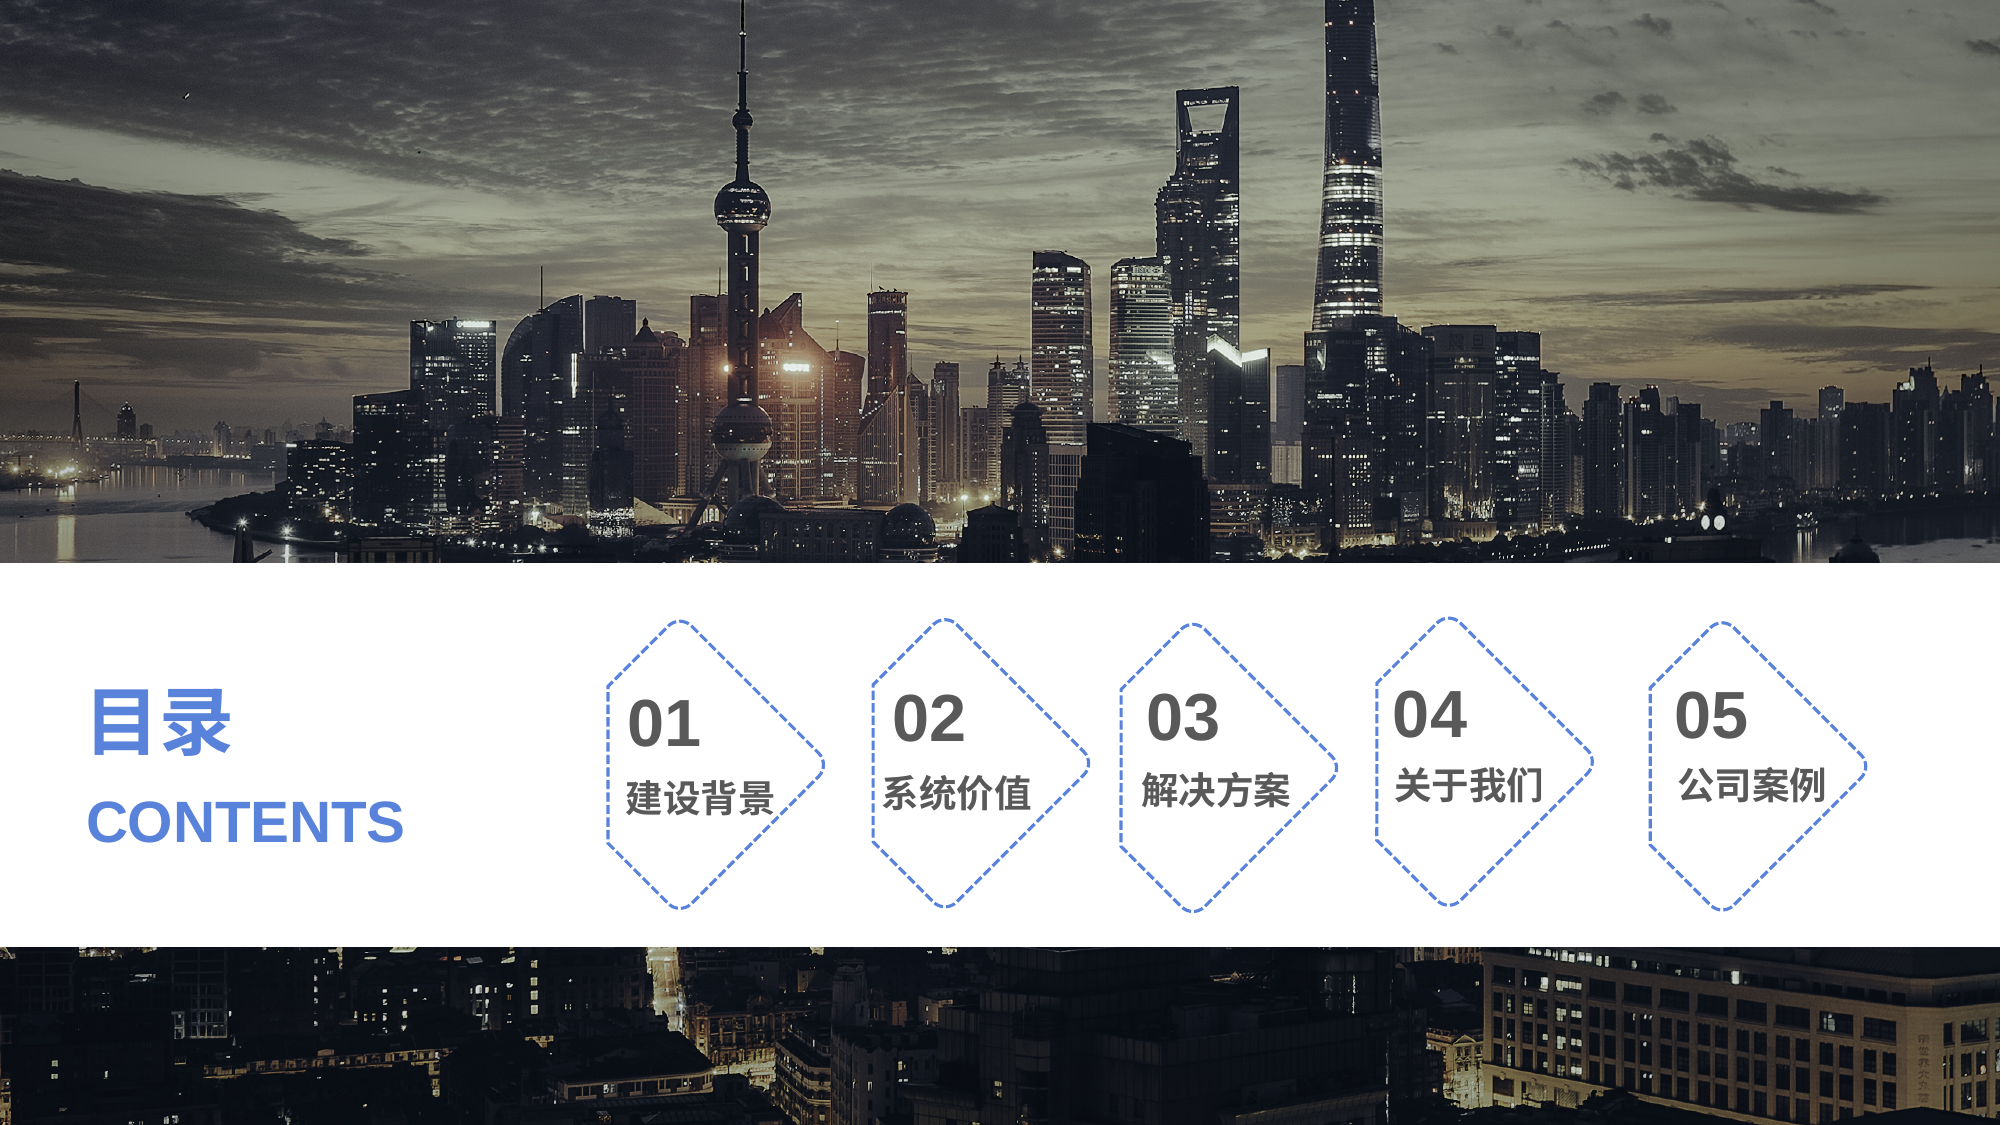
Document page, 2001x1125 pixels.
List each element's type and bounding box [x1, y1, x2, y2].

text_box [573, 658, 1868, 872]
picture [0, 0, 2000, 1125]
text_box [1086, 661, 1300, 875]
text_box [1615, 660, 1829, 873]
text_box [68, 667, 424, 863]
text_box [838, 656, 1052, 870]
text_box [1342, 655, 1556, 869]
